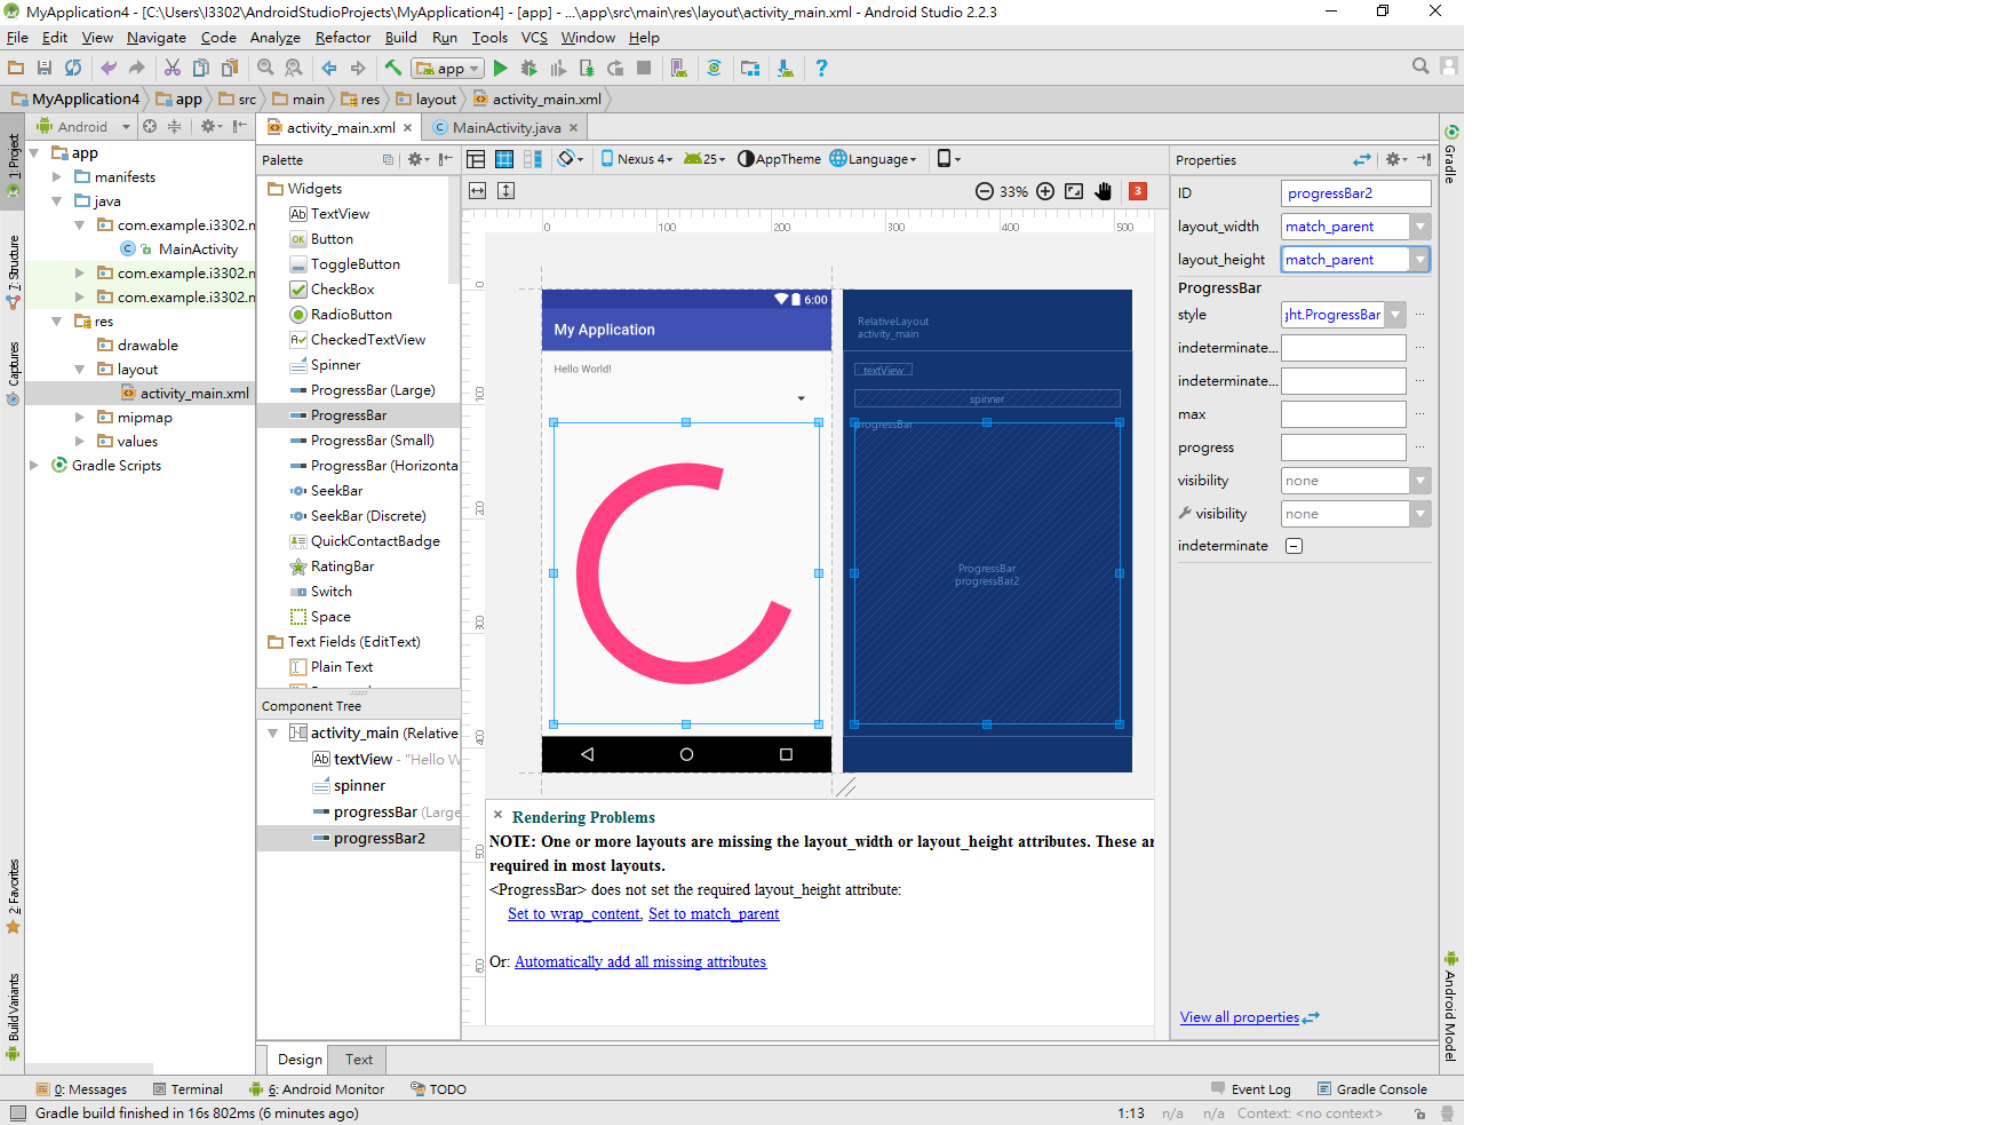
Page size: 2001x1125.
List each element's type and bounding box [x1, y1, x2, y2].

list [0, 0, 1464, 1125]
